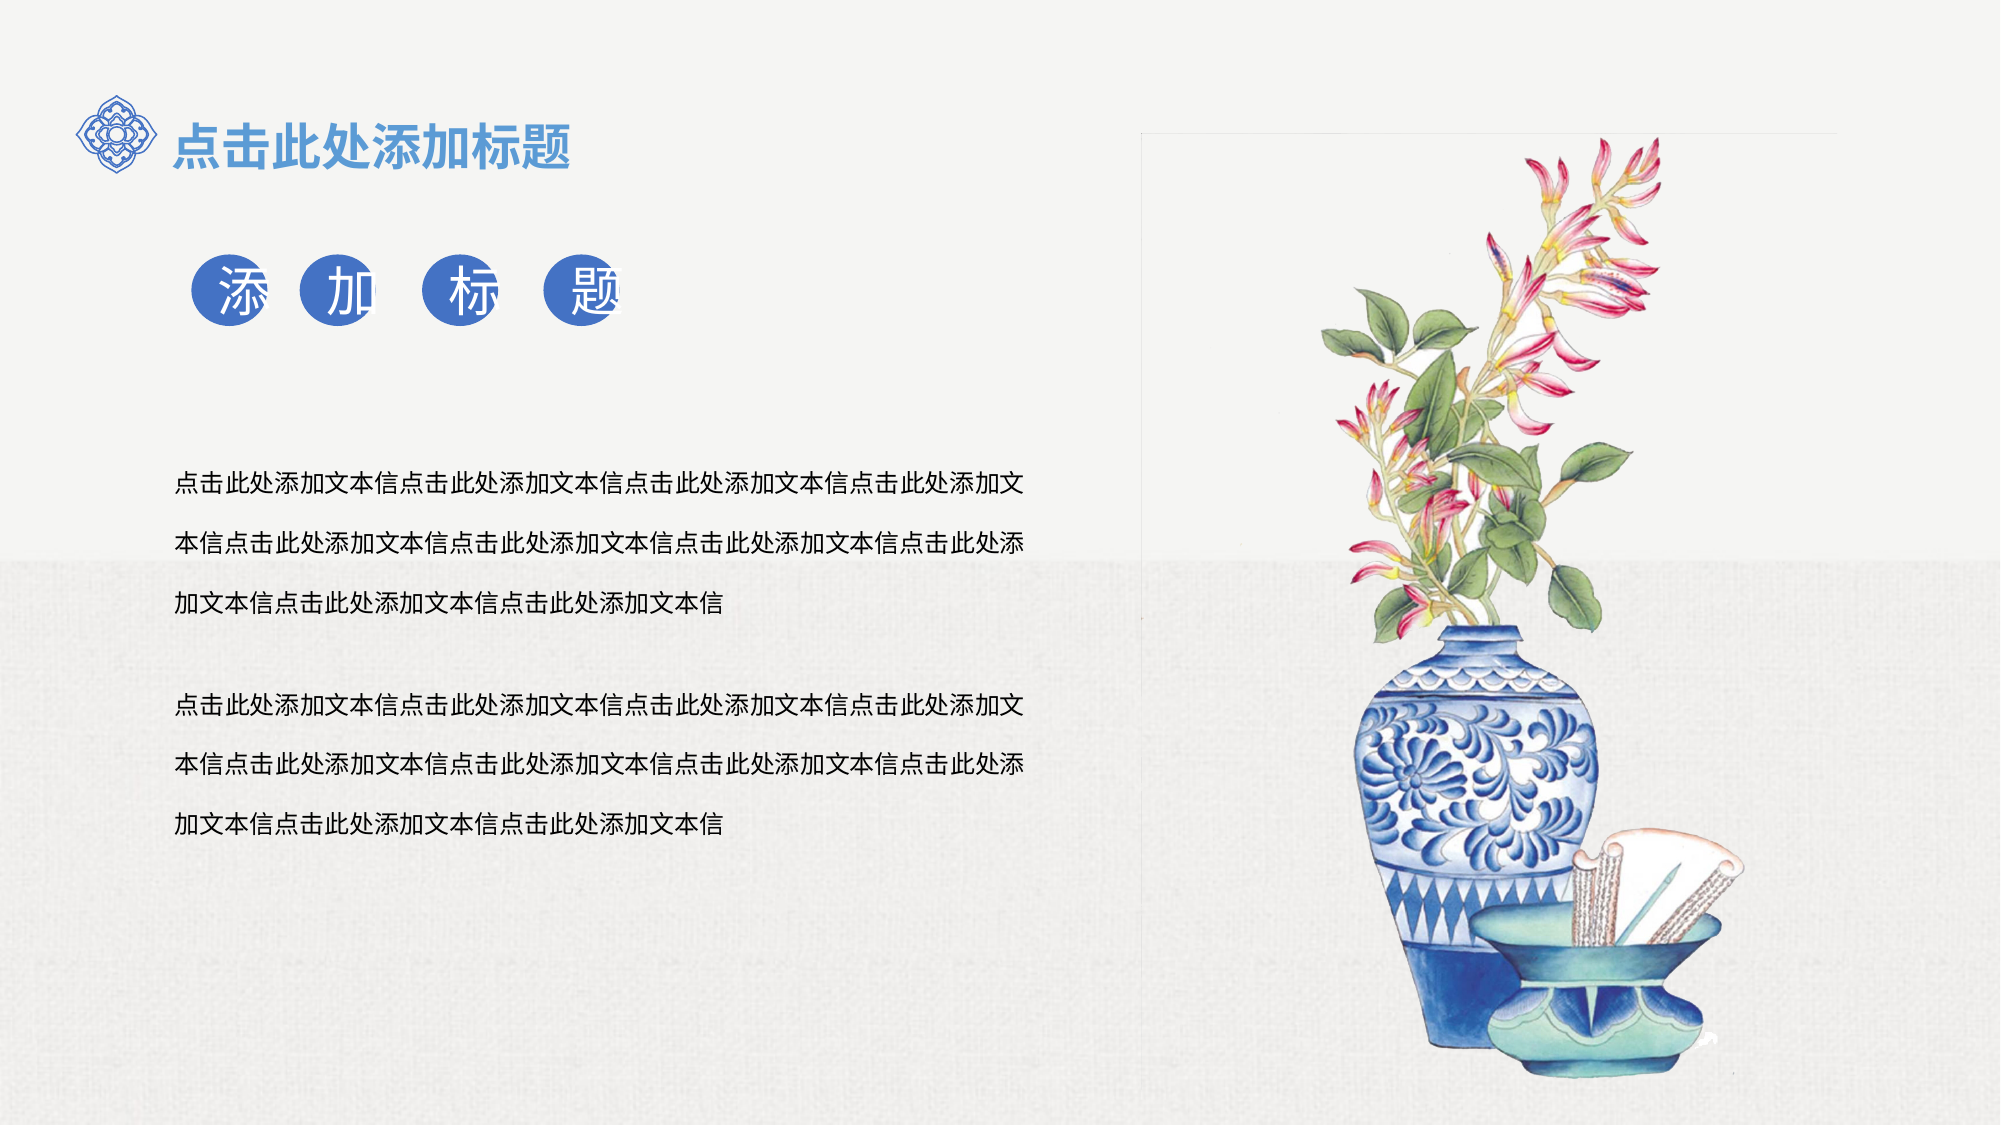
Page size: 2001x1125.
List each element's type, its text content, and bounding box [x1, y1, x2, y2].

text_box 点击此处添加文本信点击此处添加文本信点击此处添加文本信点击此处添加文本信点击此处添加文本信点击此处添加文本信点击此处添加文本信点击此处添加文本信点击此处添加文本信点击此处添加文本信 [160, 430, 1043, 651]
text_box 加 [299, 254, 376, 327]
text_box 标 [422, 254, 499, 327]
text_box 题 [543, 254, 620, 327]
text_box 添 [191, 254, 268, 327]
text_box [76, 78, 660, 176]
text_box 点击此处添加文本信点击此处添加文本信点击此处添加文本信点击此处添加文本信点击此处添加文本信点击此处添加文本信点击此处添加文本信点击此处添加文本信点击此处添加文本信点击此处添加文本信 [160, 651, 1043, 907]
picture [0, 0, 2001, 1125]
